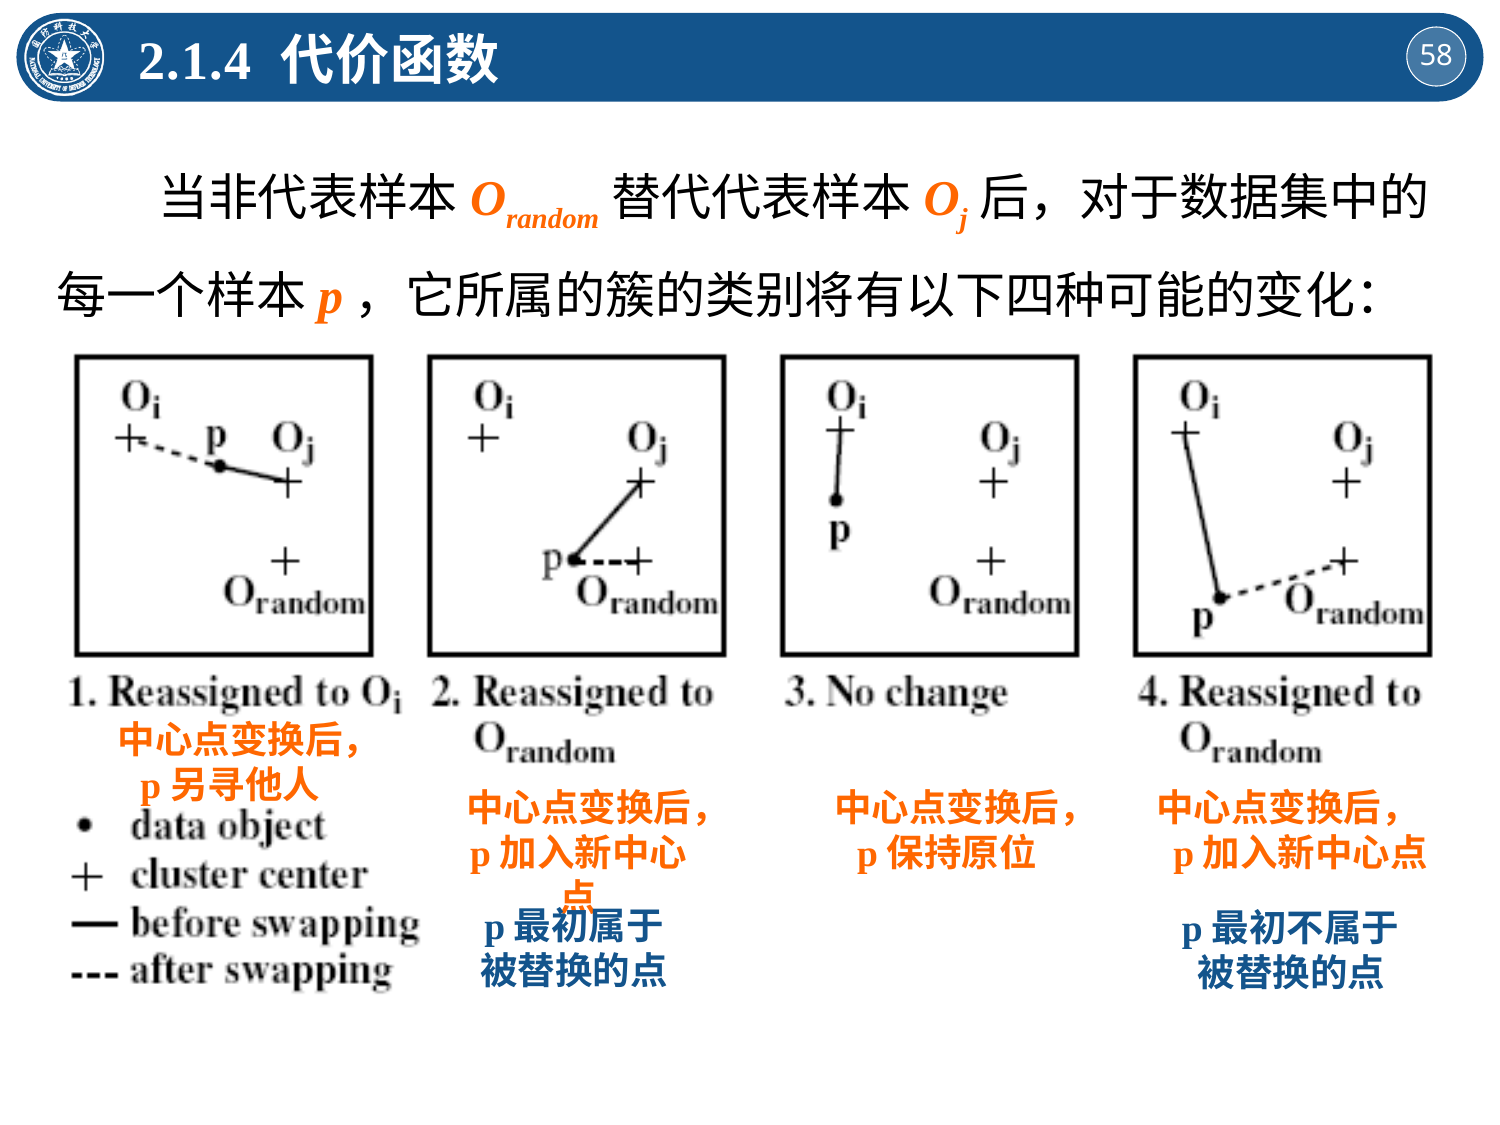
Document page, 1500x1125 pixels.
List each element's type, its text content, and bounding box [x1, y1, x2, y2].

picture [46, 327, 1453, 1022]
list 当非代表样本Orandom替代代表样本Oj后，对于数据集中的每一个样本p，它所属的簇的类别将有以下四种可能的变化： [41, 124, 1459, 331]
text_box 2.1.4 代价函数 [123, 17, 1237, 98]
picture [16, 9, 111, 104]
